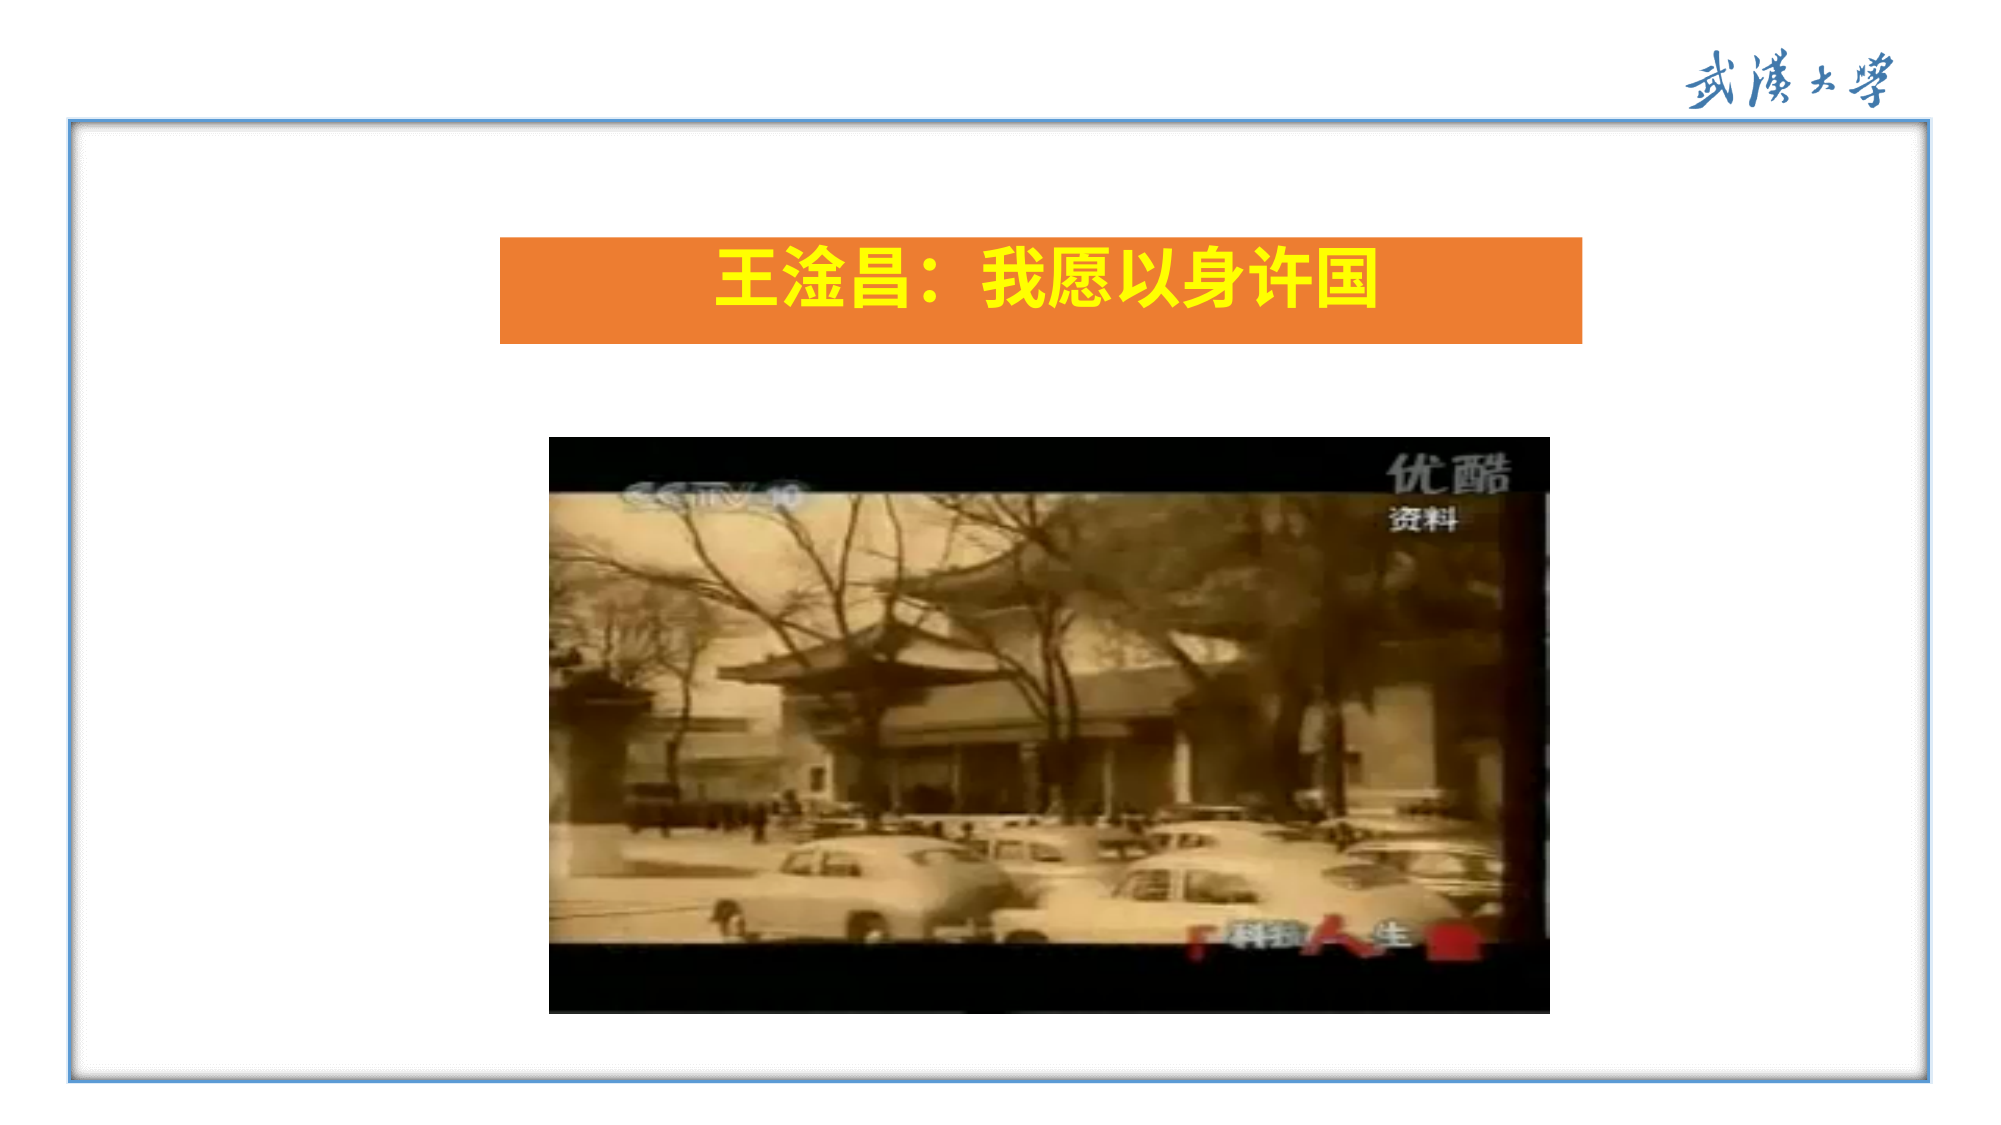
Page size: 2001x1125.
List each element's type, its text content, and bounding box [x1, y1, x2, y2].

text_box 王淦昌：我愿以身许国 [500, 237, 1583, 344]
picture [66, 117, 1933, 1084]
